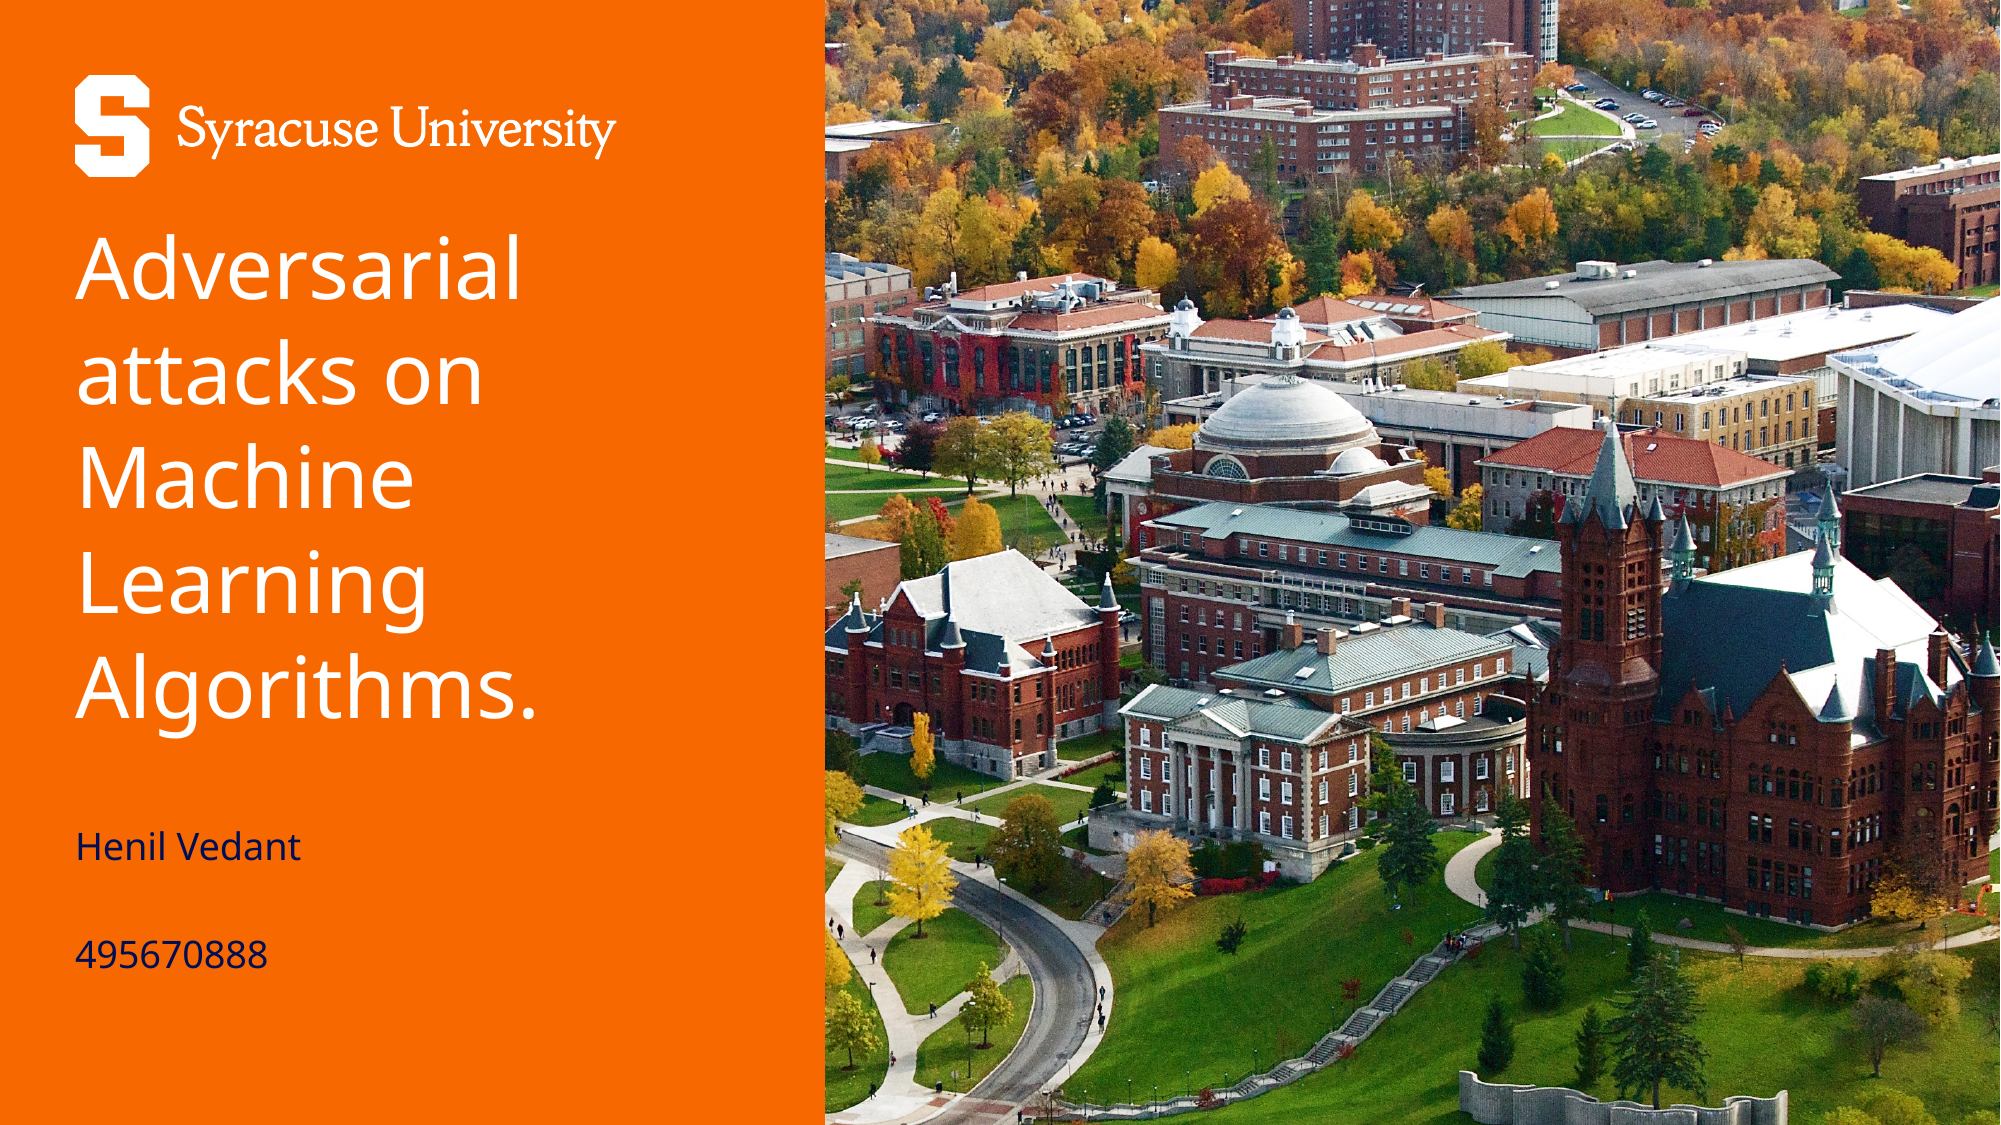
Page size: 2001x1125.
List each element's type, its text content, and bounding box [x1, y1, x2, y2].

subtitle Henil Vedant 495670888 [75, 816, 796, 987]
title Adversarial attacks on Machine Learning Algorithms. [75, 203, 796, 748]
picture [824, 0, 2000, 1125]
